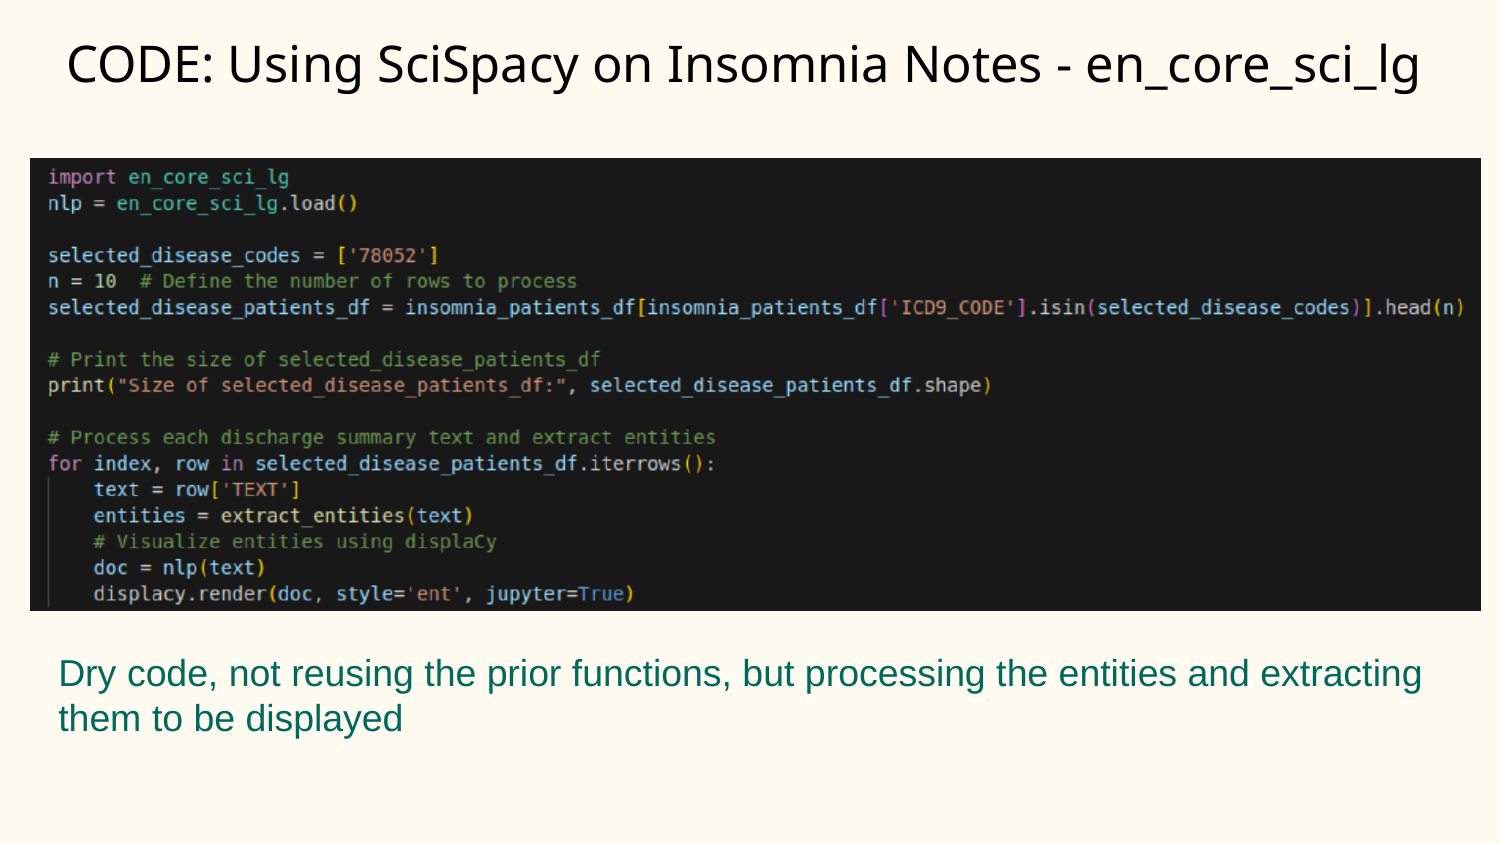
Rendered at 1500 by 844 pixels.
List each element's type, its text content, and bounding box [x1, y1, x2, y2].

picture [30, 158, 1481, 611]
text_box Dry code, not reusing the prior functions, but processing the entities and extracting them to be displayed [43, 633, 1481, 798]
title CODE: Using SciSpacy on Insomnia Notes - en_core_sci_lg [51, 16, 1449, 156]
